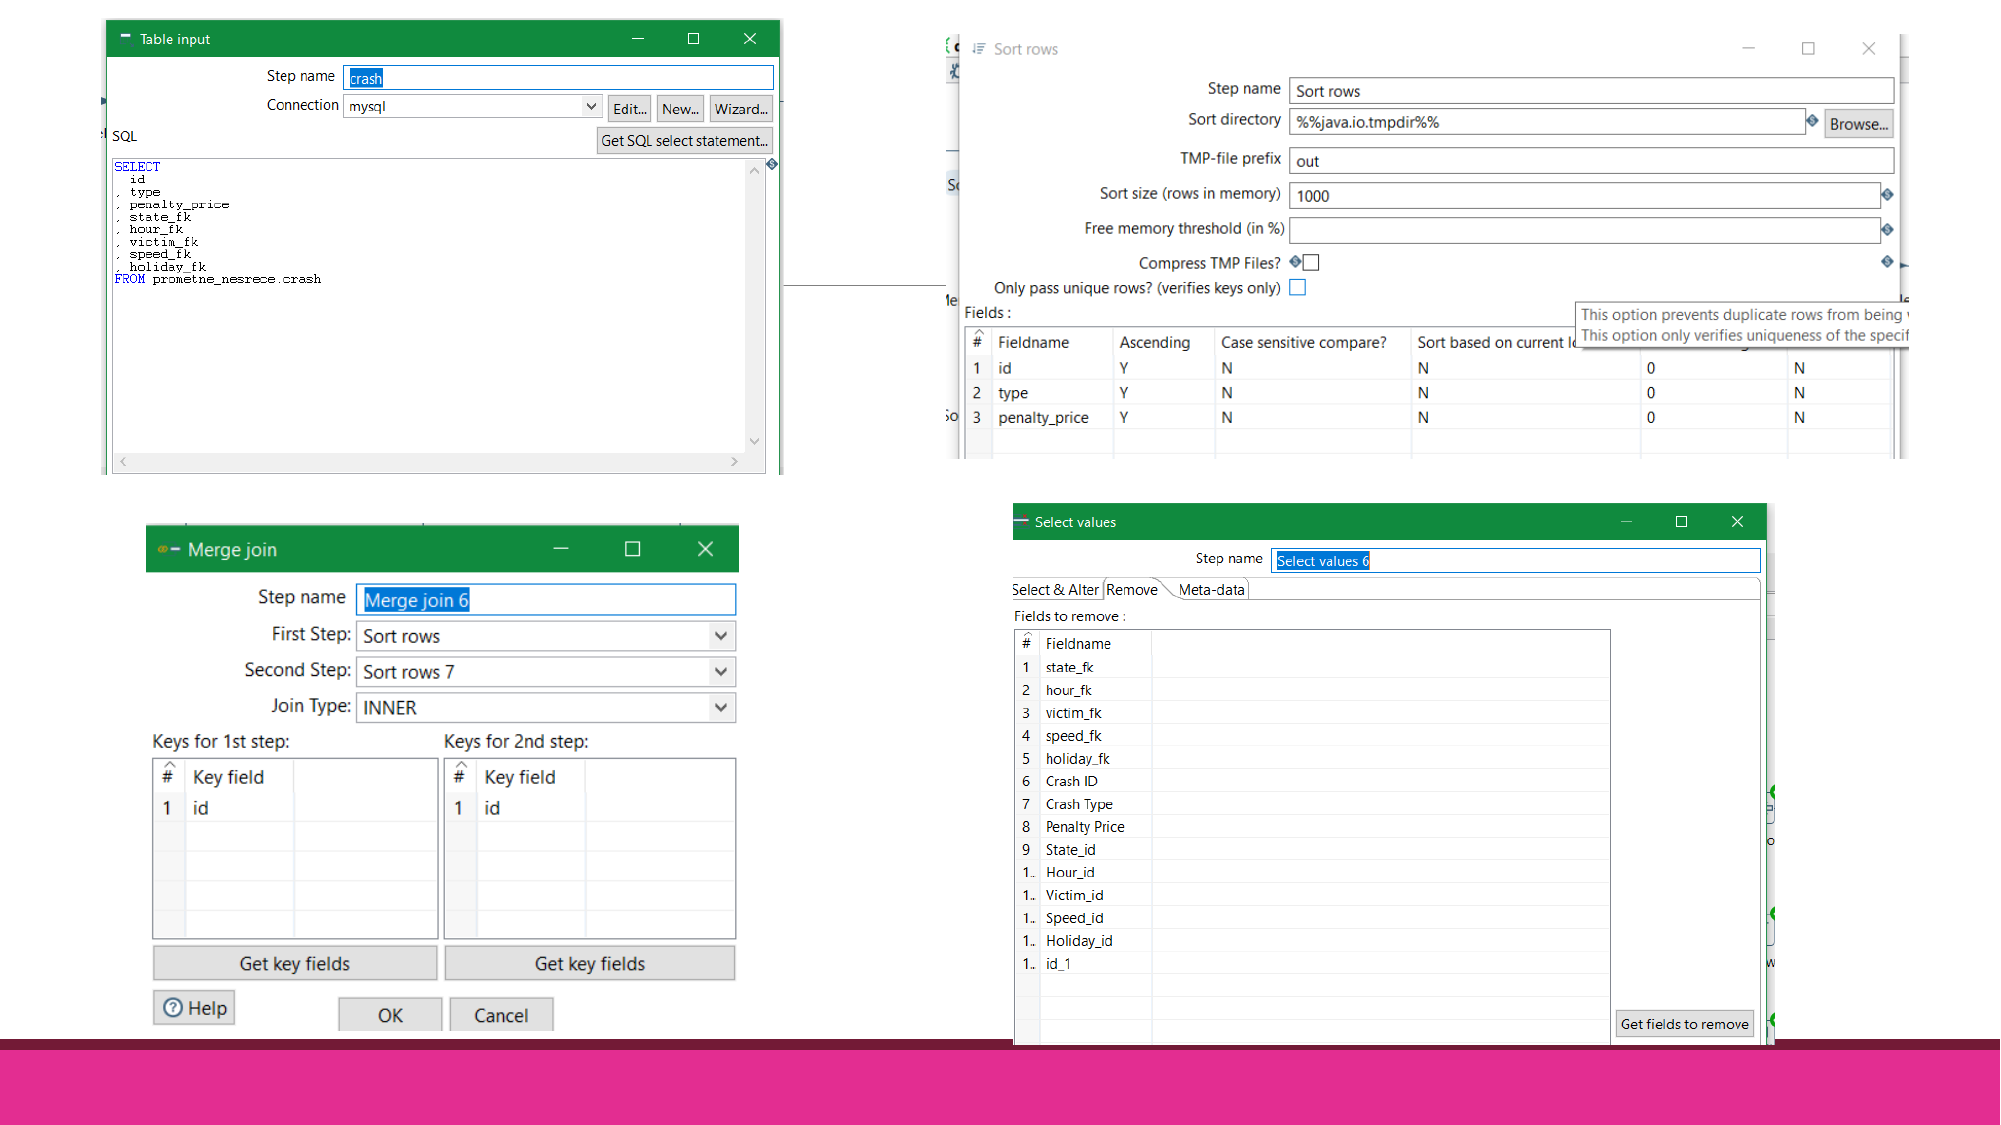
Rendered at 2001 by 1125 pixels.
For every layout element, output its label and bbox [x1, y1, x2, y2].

picture [945, 33, 1910, 459]
list [100, 17, 785, 475]
picture [1012, 503, 1775, 1046]
picture [145, 522, 740, 1031]
